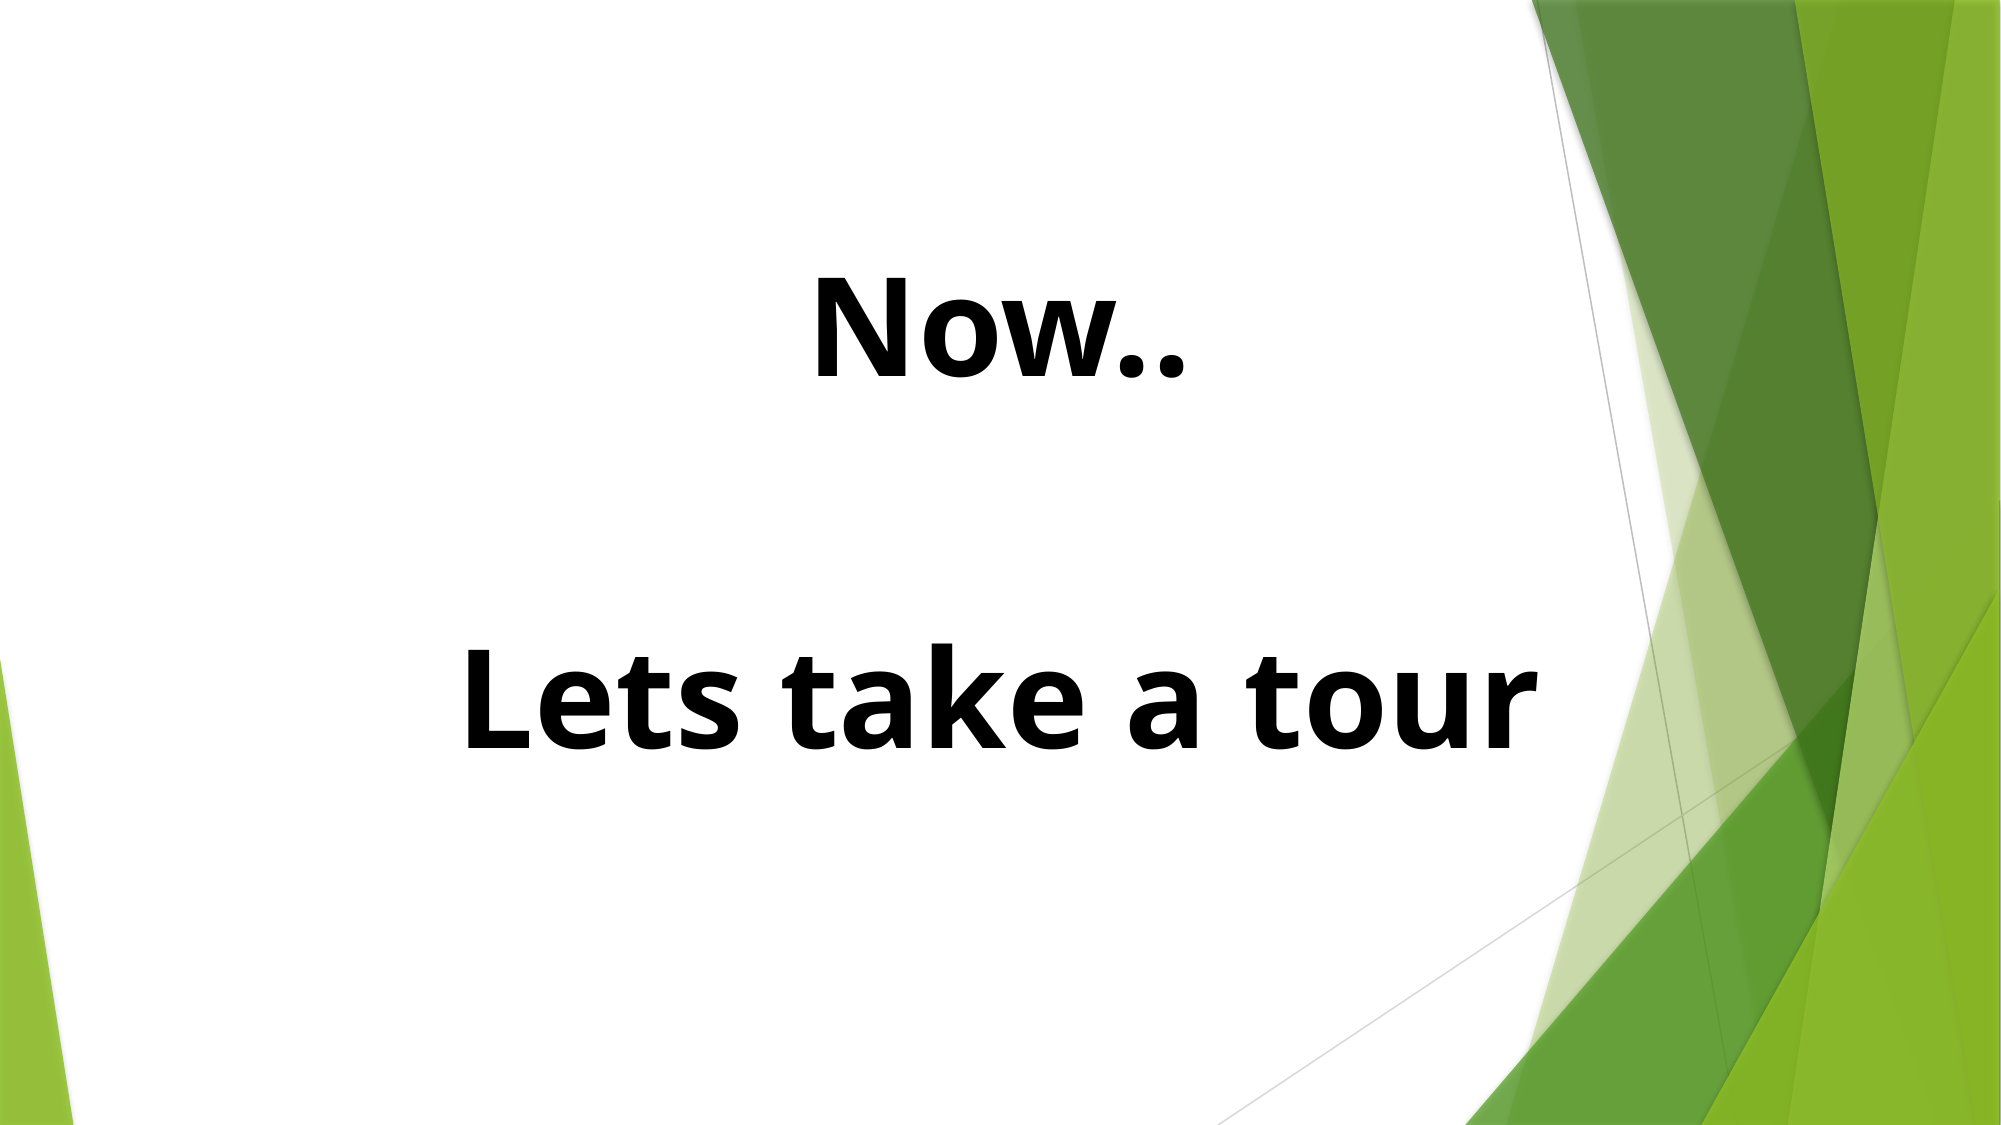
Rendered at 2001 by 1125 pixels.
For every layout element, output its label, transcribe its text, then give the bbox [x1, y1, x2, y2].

list Now.. Lets take a tour [136, 129, 1862, 999]
